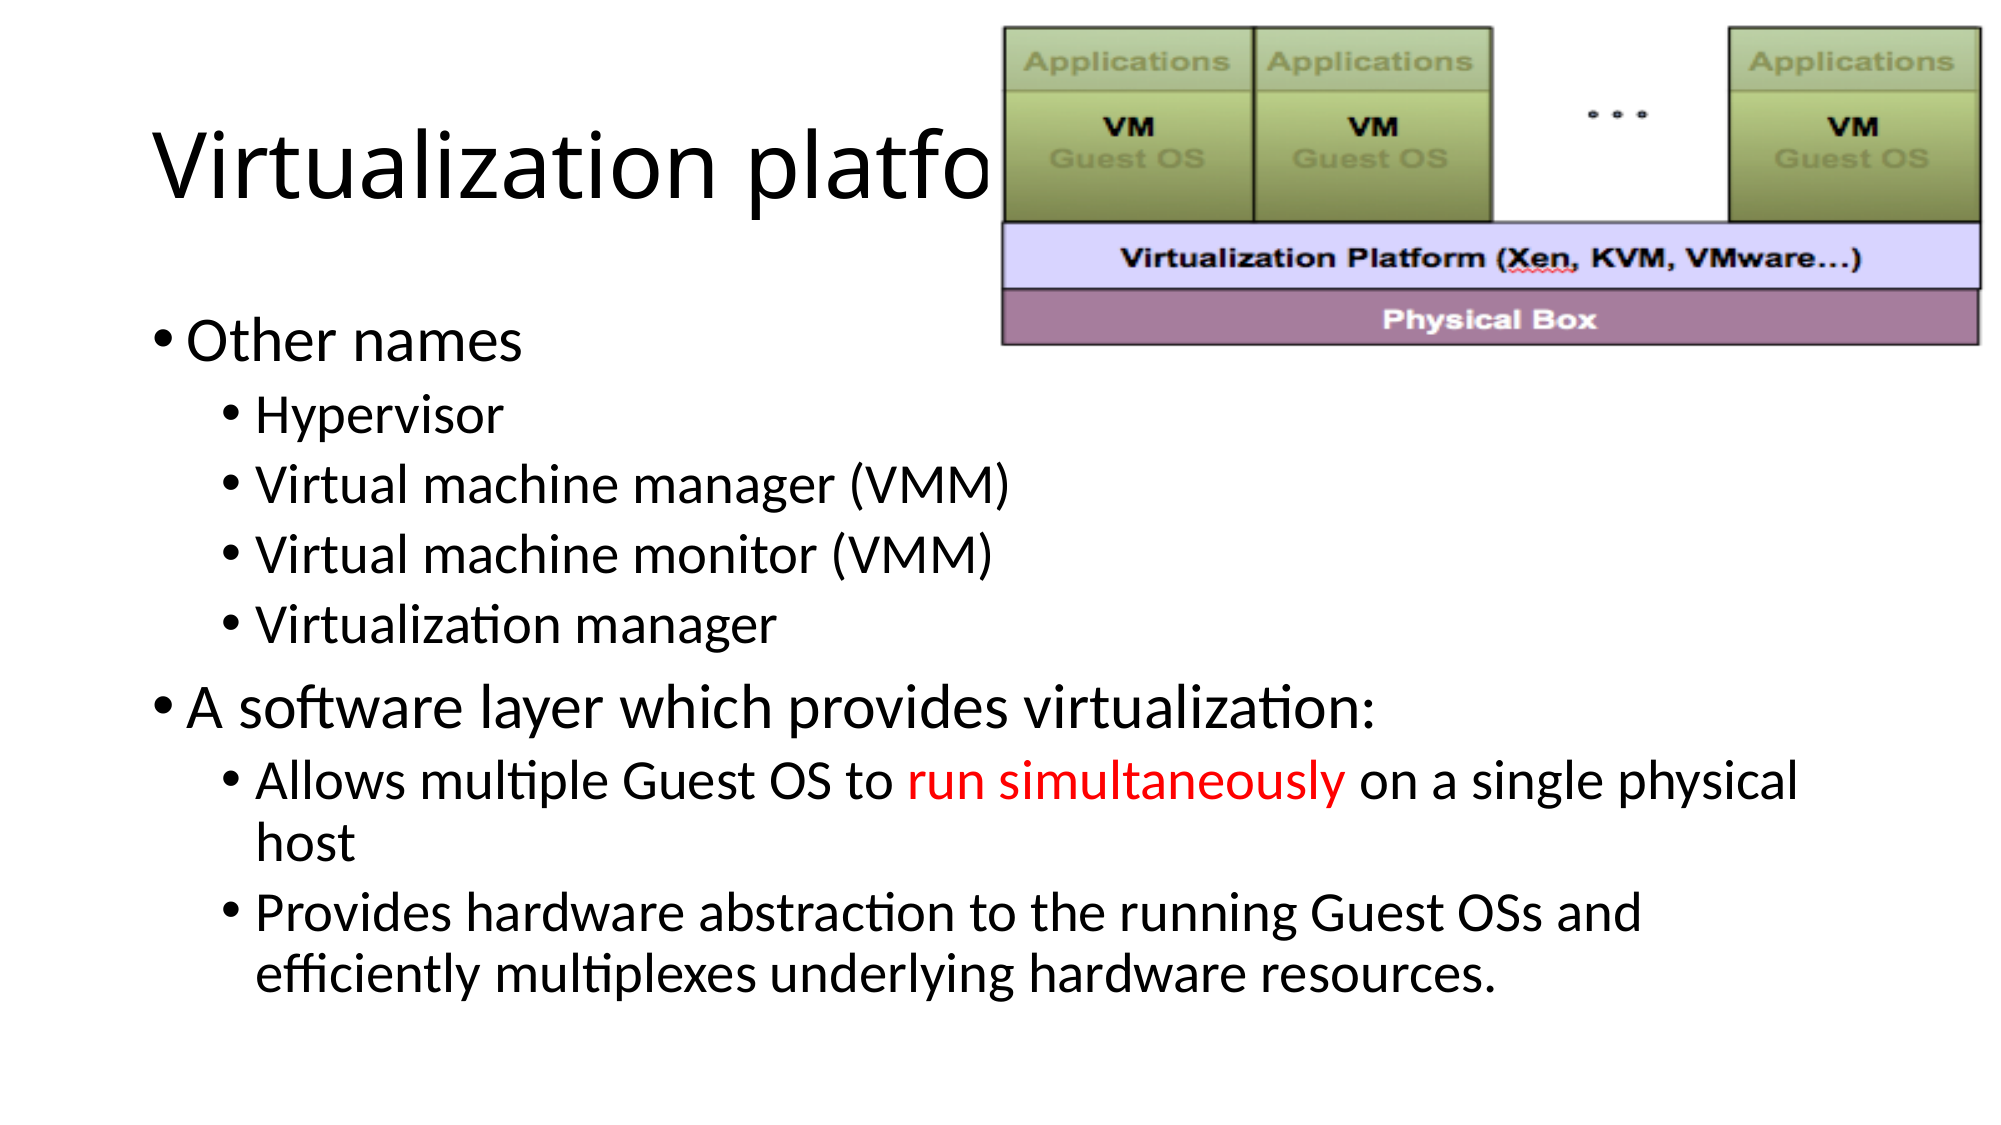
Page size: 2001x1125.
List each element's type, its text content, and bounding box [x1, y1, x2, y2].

picture [987, 15, 2001, 363]
title Virtualization platform [137, 59, 987, 278]
list Other names Hypervisor Virtual machine manager (VMM) Virtual machine monitor (VMM) Virtualization manager A software layer which provides virtualization: Allows multiple Guest OS to run simultaneously on a single physical host Provides hardware abstraction to the running Guest OSs and efficiently multiplexes underlying hardware resources. [137, 299, 1863, 1014]
